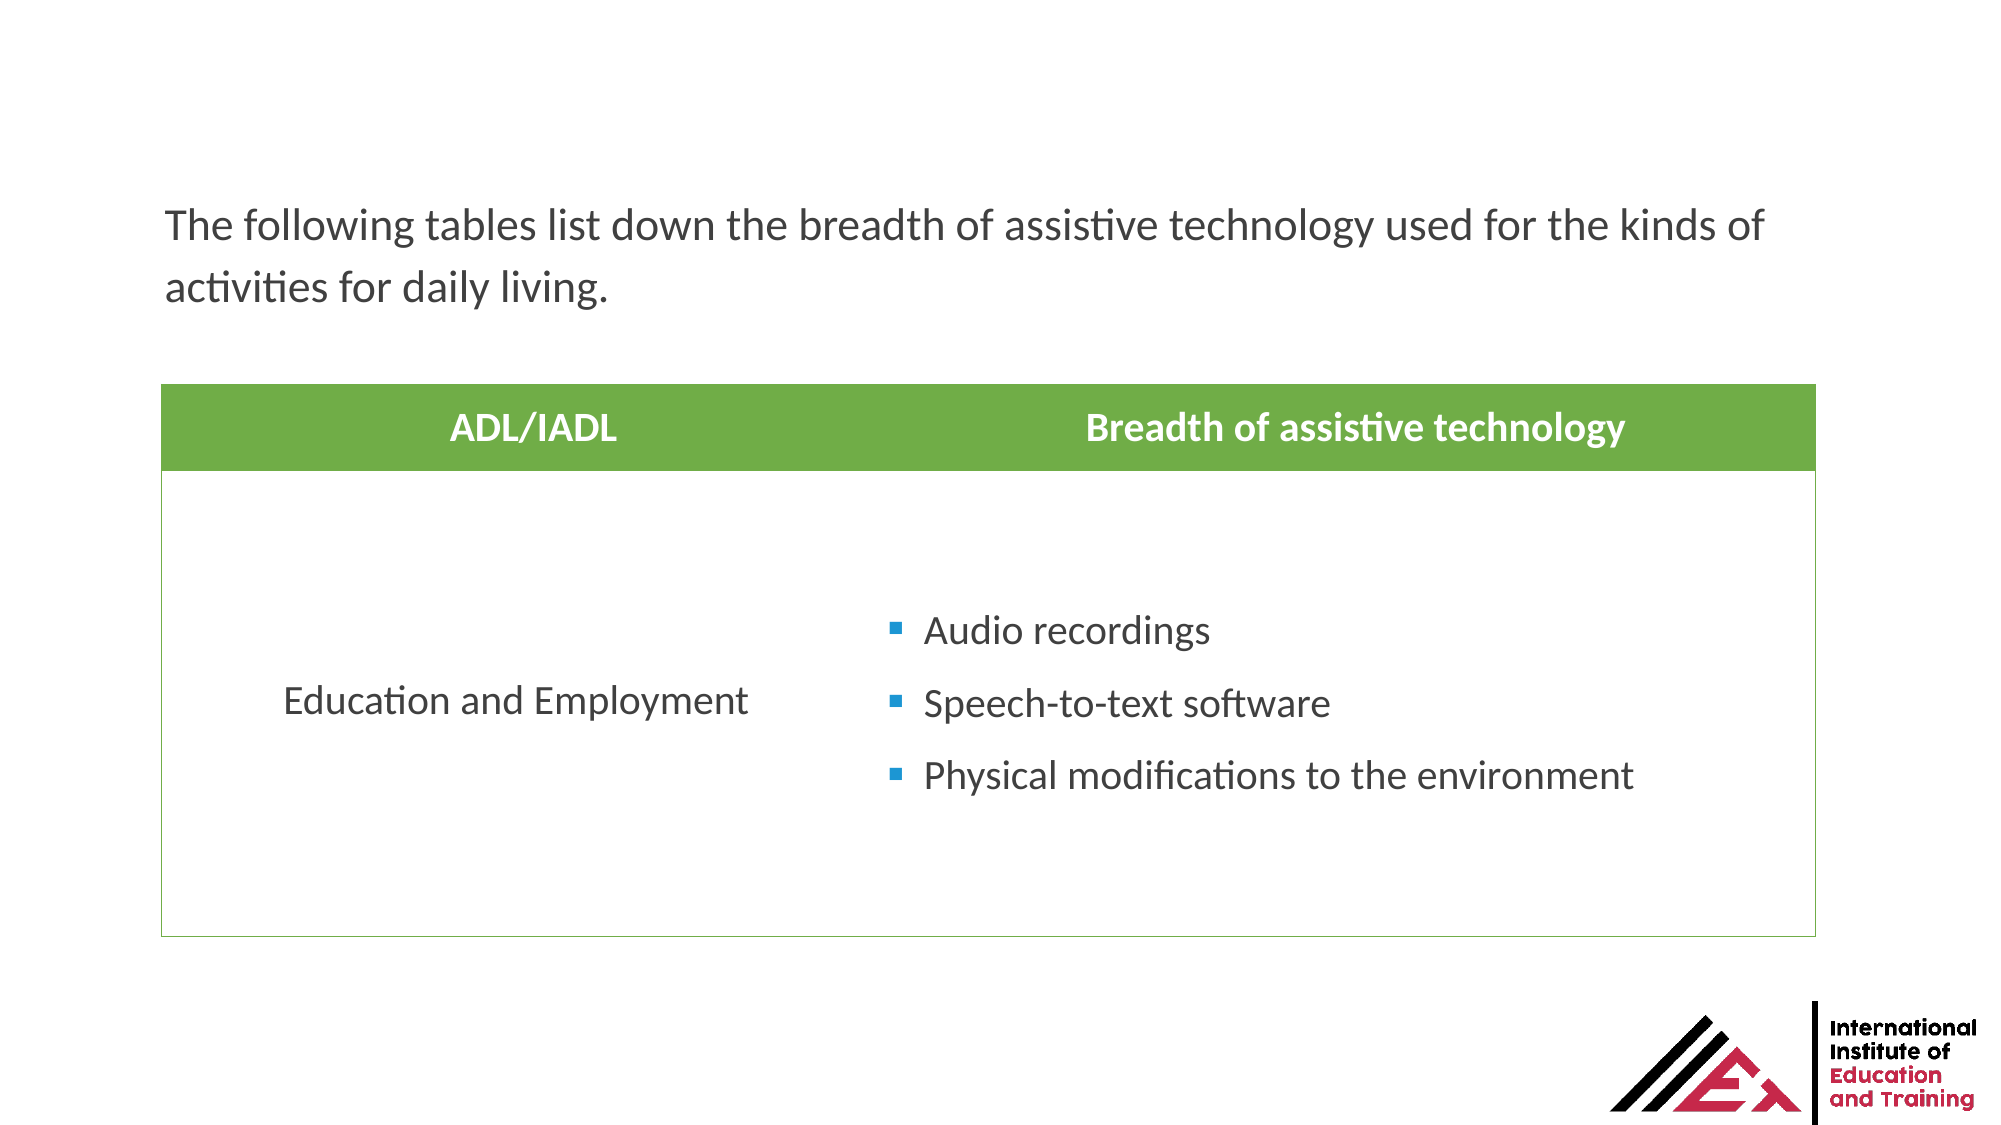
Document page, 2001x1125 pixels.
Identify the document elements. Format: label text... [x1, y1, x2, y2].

table_cell Education and Employment [162, 471, 871, 936]
table_header ADL/IADL [162, 385, 871, 470]
table_cell Audio recordings Speech-to-text software Physical modifications to the environment [871, 471, 1815, 936]
table_header Breadth of assistive technology [871, 385, 1815, 470]
list The following tables list down the breadth of assistive technology used for the kinds of activities for daily living. [149, 179, 1805, 894]
picture [1609, 1001, 1976, 1125]
